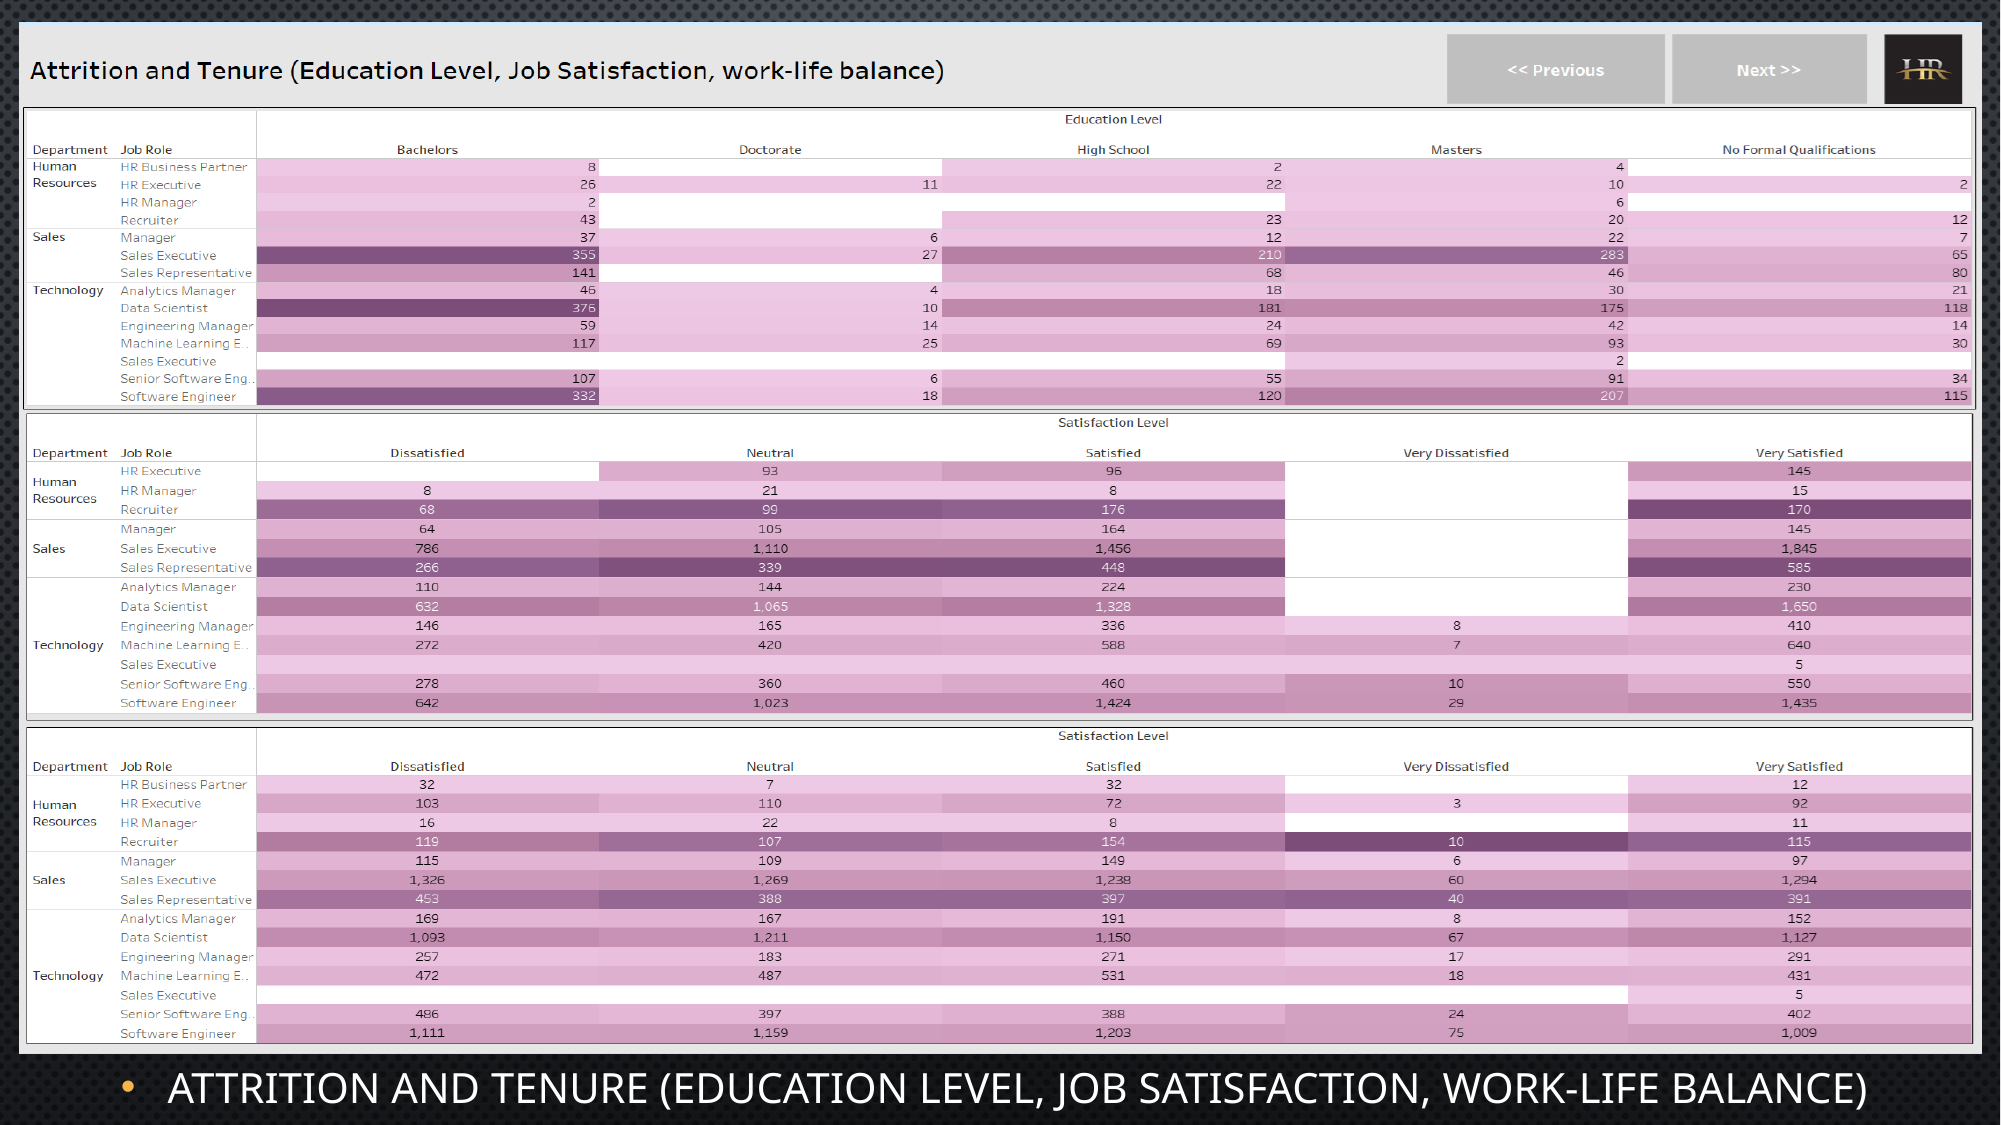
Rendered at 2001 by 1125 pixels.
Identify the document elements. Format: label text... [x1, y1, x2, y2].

text_box Attrition and Tenure (Education Level, Job Satisfaction, work-life balance) [105, 1063, 1895, 1110]
picture [18, 22, 1982, 1054]
